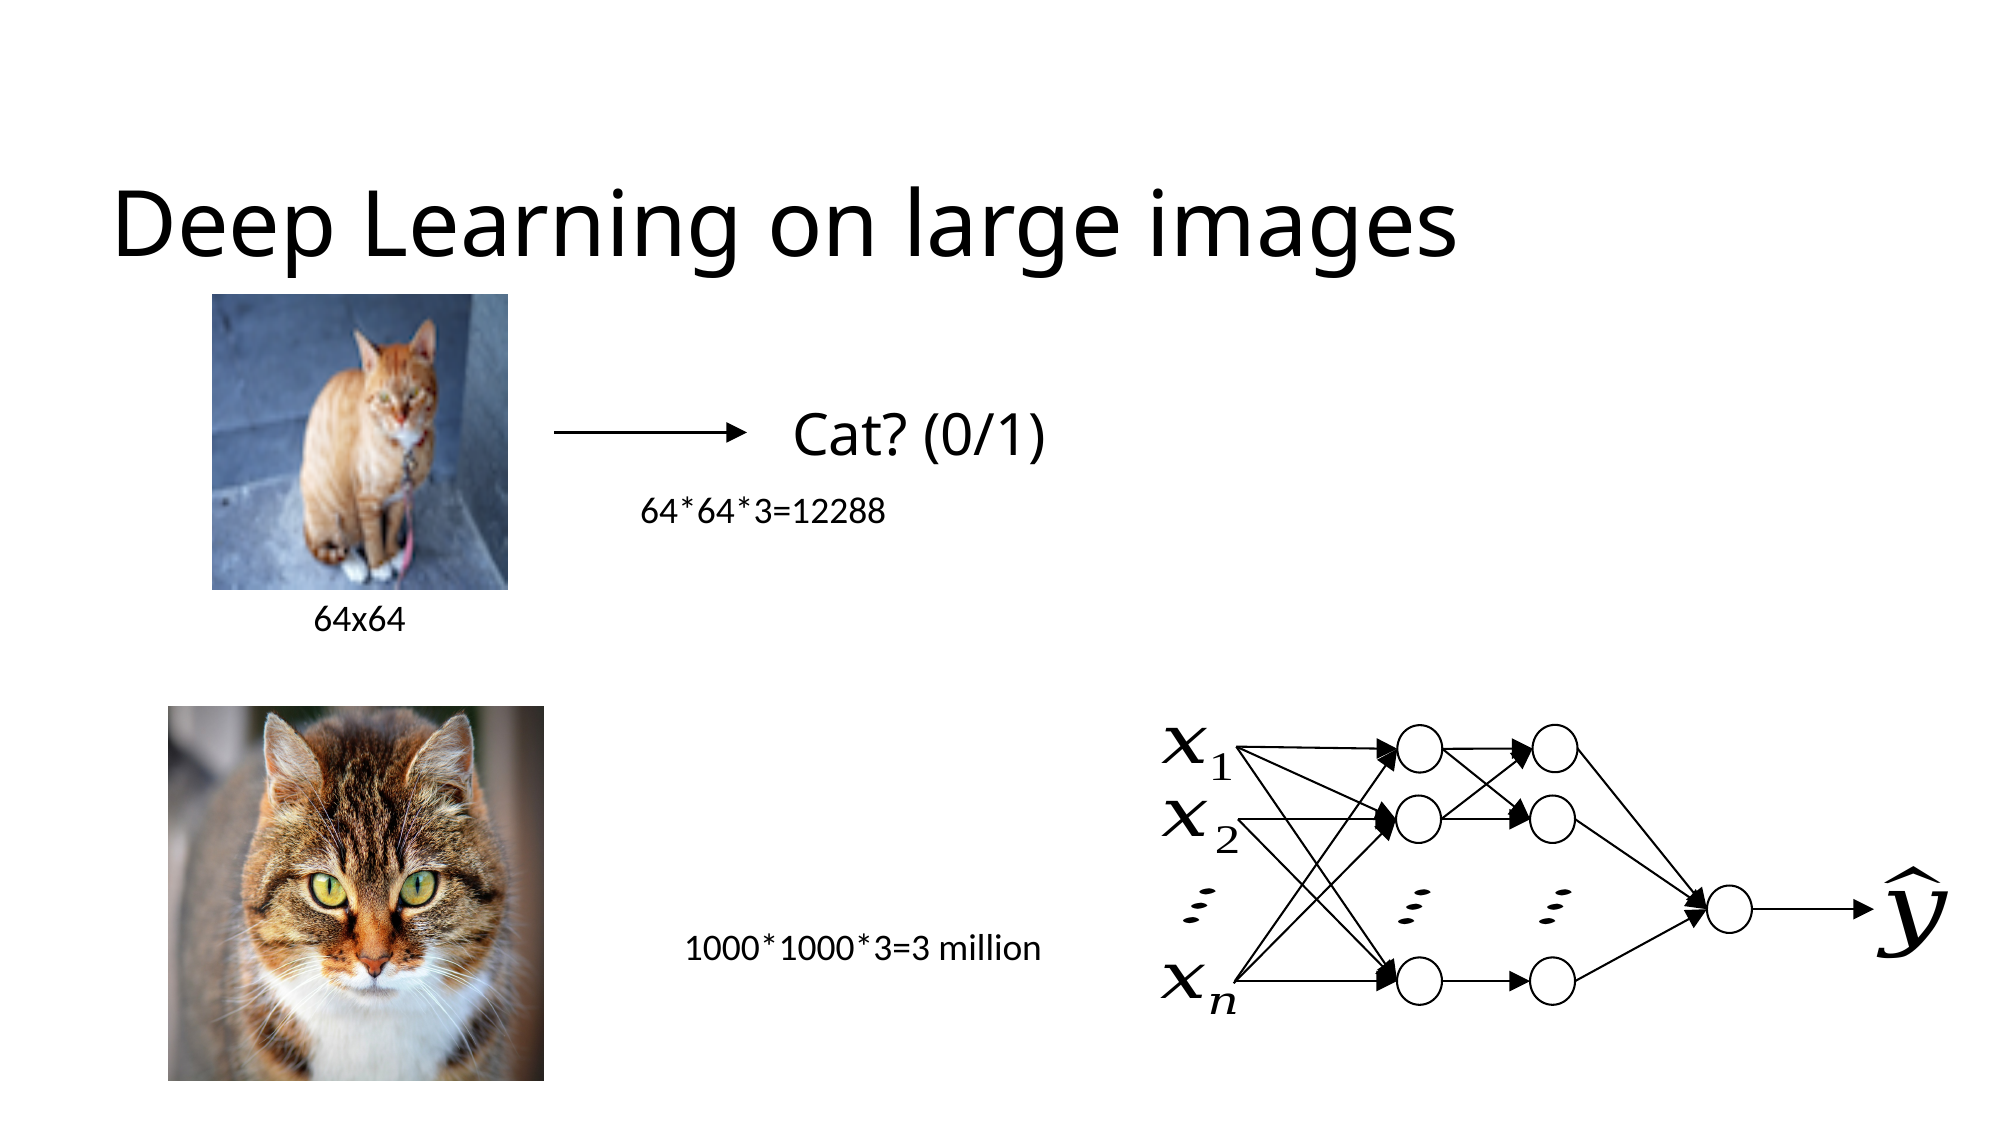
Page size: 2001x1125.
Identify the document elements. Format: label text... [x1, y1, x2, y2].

text_box 64x64 [298, 590, 421, 647]
text_box 1000*1000*3=3 million [669, 916, 1155, 976]
text_box Cat? (0/1) [777, 389, 1062, 475]
picture [168, 706, 544, 1081]
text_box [1155, 704, 1959, 1023]
picture [212, 294, 508, 590]
text_box 64*64*3=12288 [625, 478, 902, 539]
title Deep Learning on large images [95, 170, 1808, 285]
